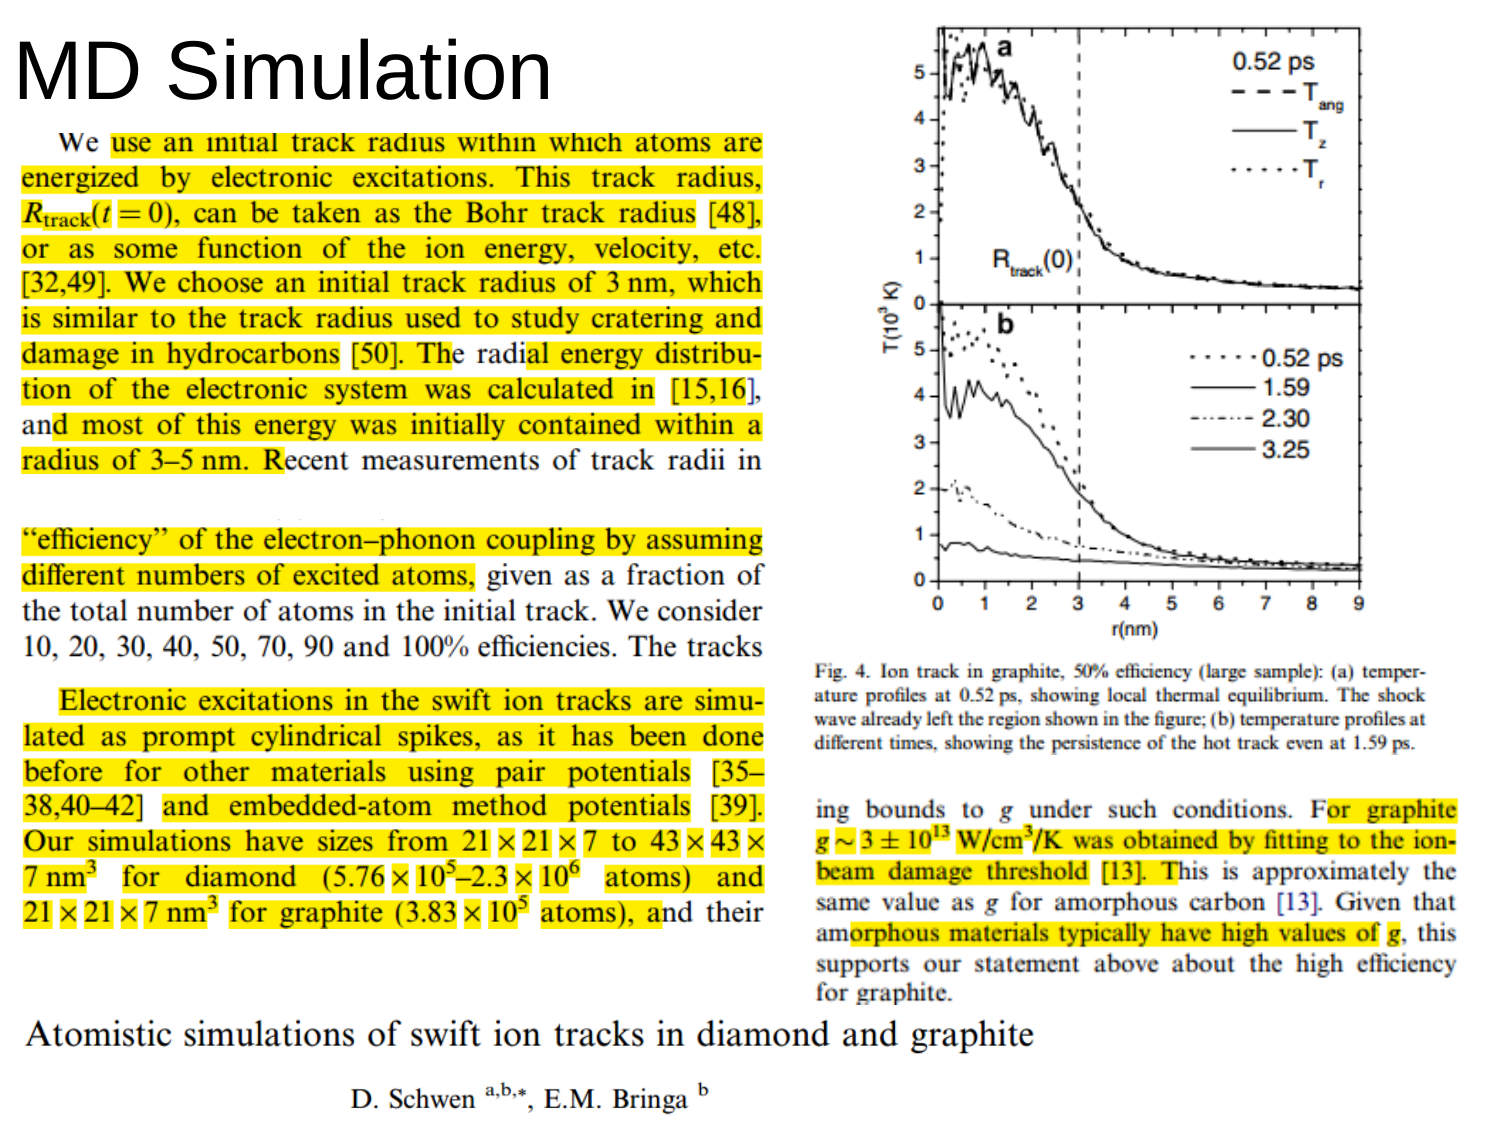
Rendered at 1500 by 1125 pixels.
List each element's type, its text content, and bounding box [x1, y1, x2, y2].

text_box MD Simulation [13, 0, 1364, 161]
picture [13, 519, 768, 665]
picture [13, 1011, 1051, 1118]
picture [803, 15, 1442, 755]
picture [9, 685, 772, 929]
picture [0, 133, 773, 475]
picture [803, 795, 1466, 1005]
